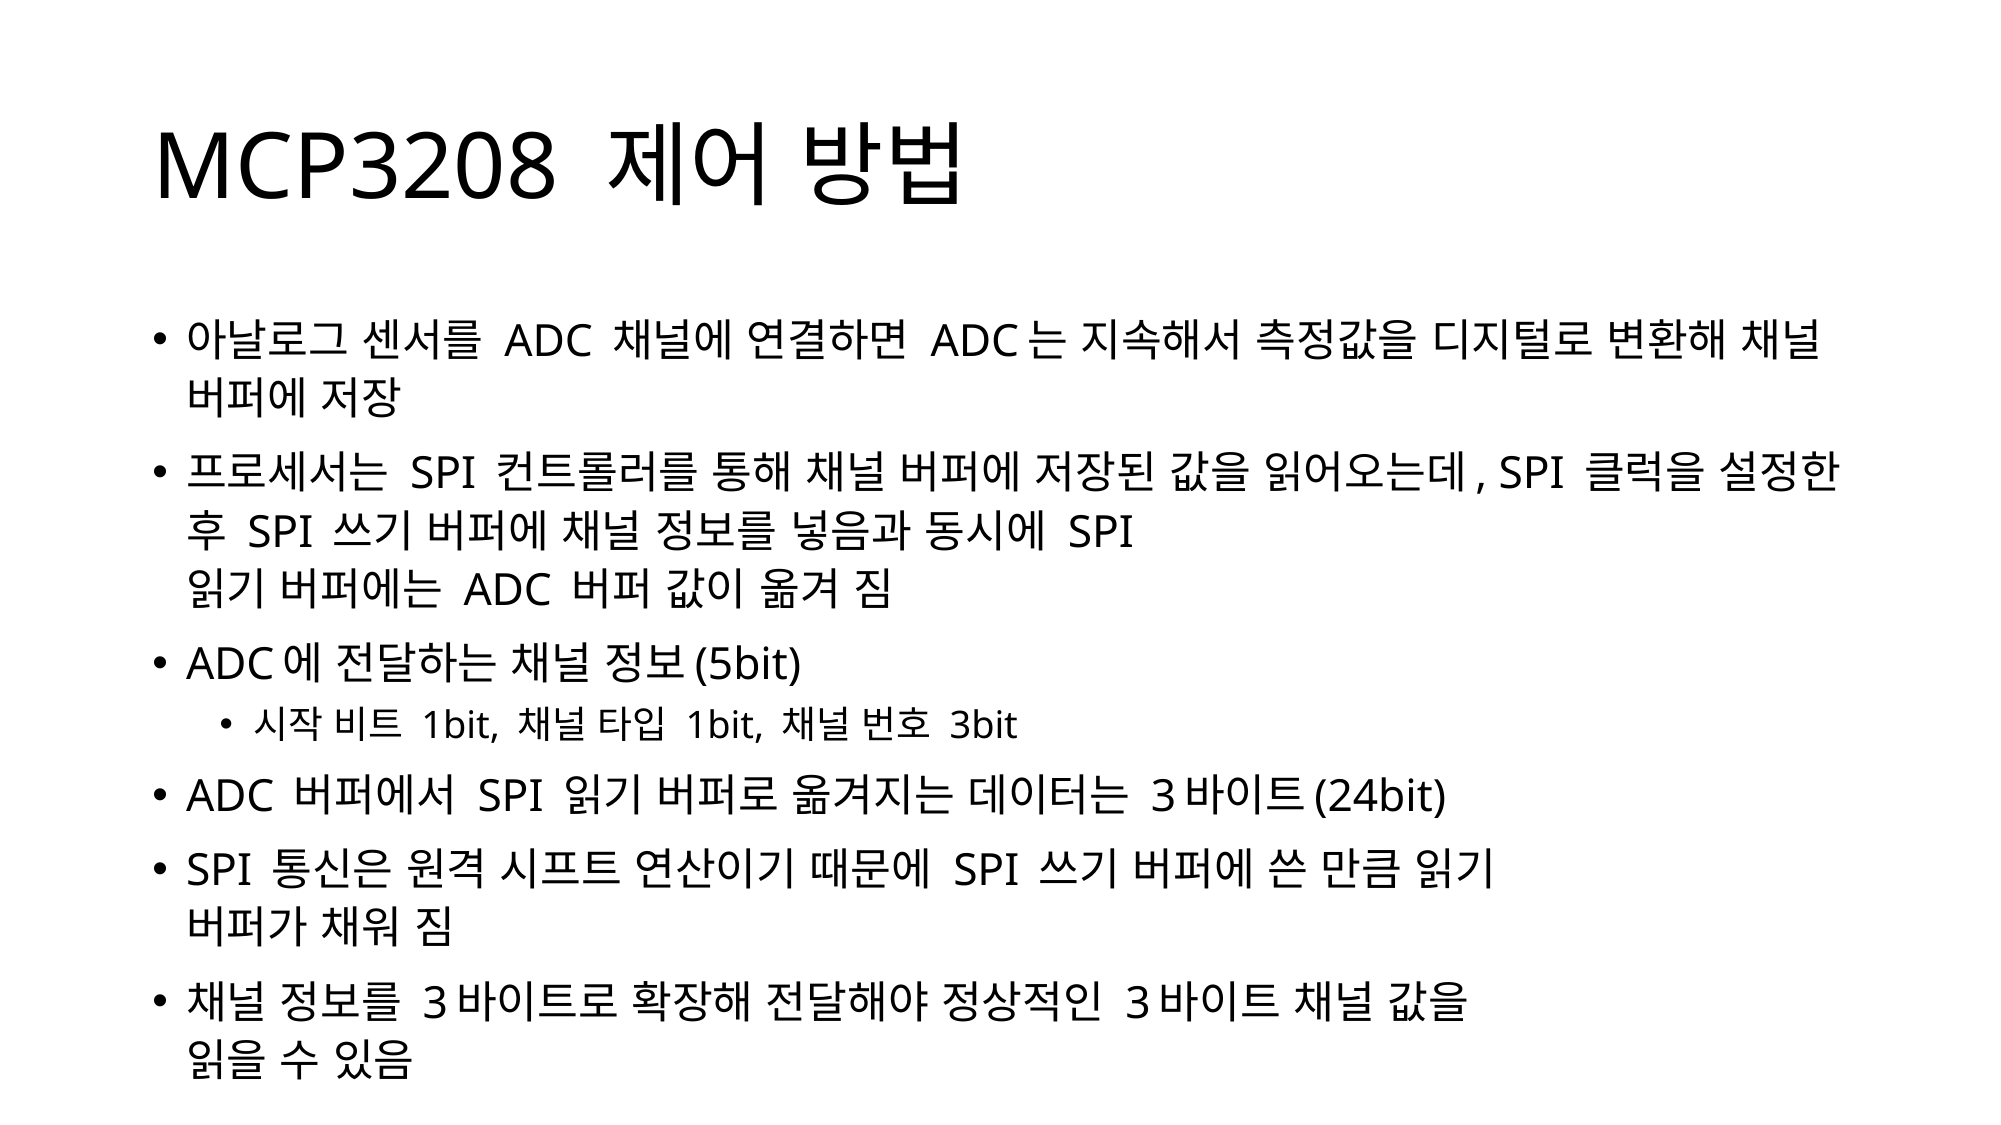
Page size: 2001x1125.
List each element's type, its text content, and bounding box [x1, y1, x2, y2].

title MCP3208 제어 방법 [137, 59, 1863, 278]
list 아날로그 센서를 ADC 채널에 연결하면 ADC는 지속해서 측정값을 디지털로 변환해 채널 버퍼에 저장 프로세서는 SPI 컨트롤러를 통해 채널 버퍼에 저장된 값을 읽어오는데, SPI 클럭을 설정한 후 SPI 쓰기 버퍼에 채널 정보를 넣음과 동시에 SPI 읽기 버퍼에는 ADC 버퍼 값이 옮겨 짐 ADC에 전달하는 채널 정보(5bit) 시작 비트 1bit, 채널 타입 1bit, 채널 번호 3bit ADC 버퍼에서 SPI 읽기 버퍼로 옮겨지는 데이터는 3바이트(24bit) SPI 통신은 원격 시프트 연산이기 때문에 SPI 쓰기 버퍼에 쓴 만큼 읽기 버퍼가 채워 짐 채널 정보를 3바이트로 확장해 전달해야 정상적인 3바이트 채널 값을 읽을 수 있음 [137, 299, 1907, 1099]
